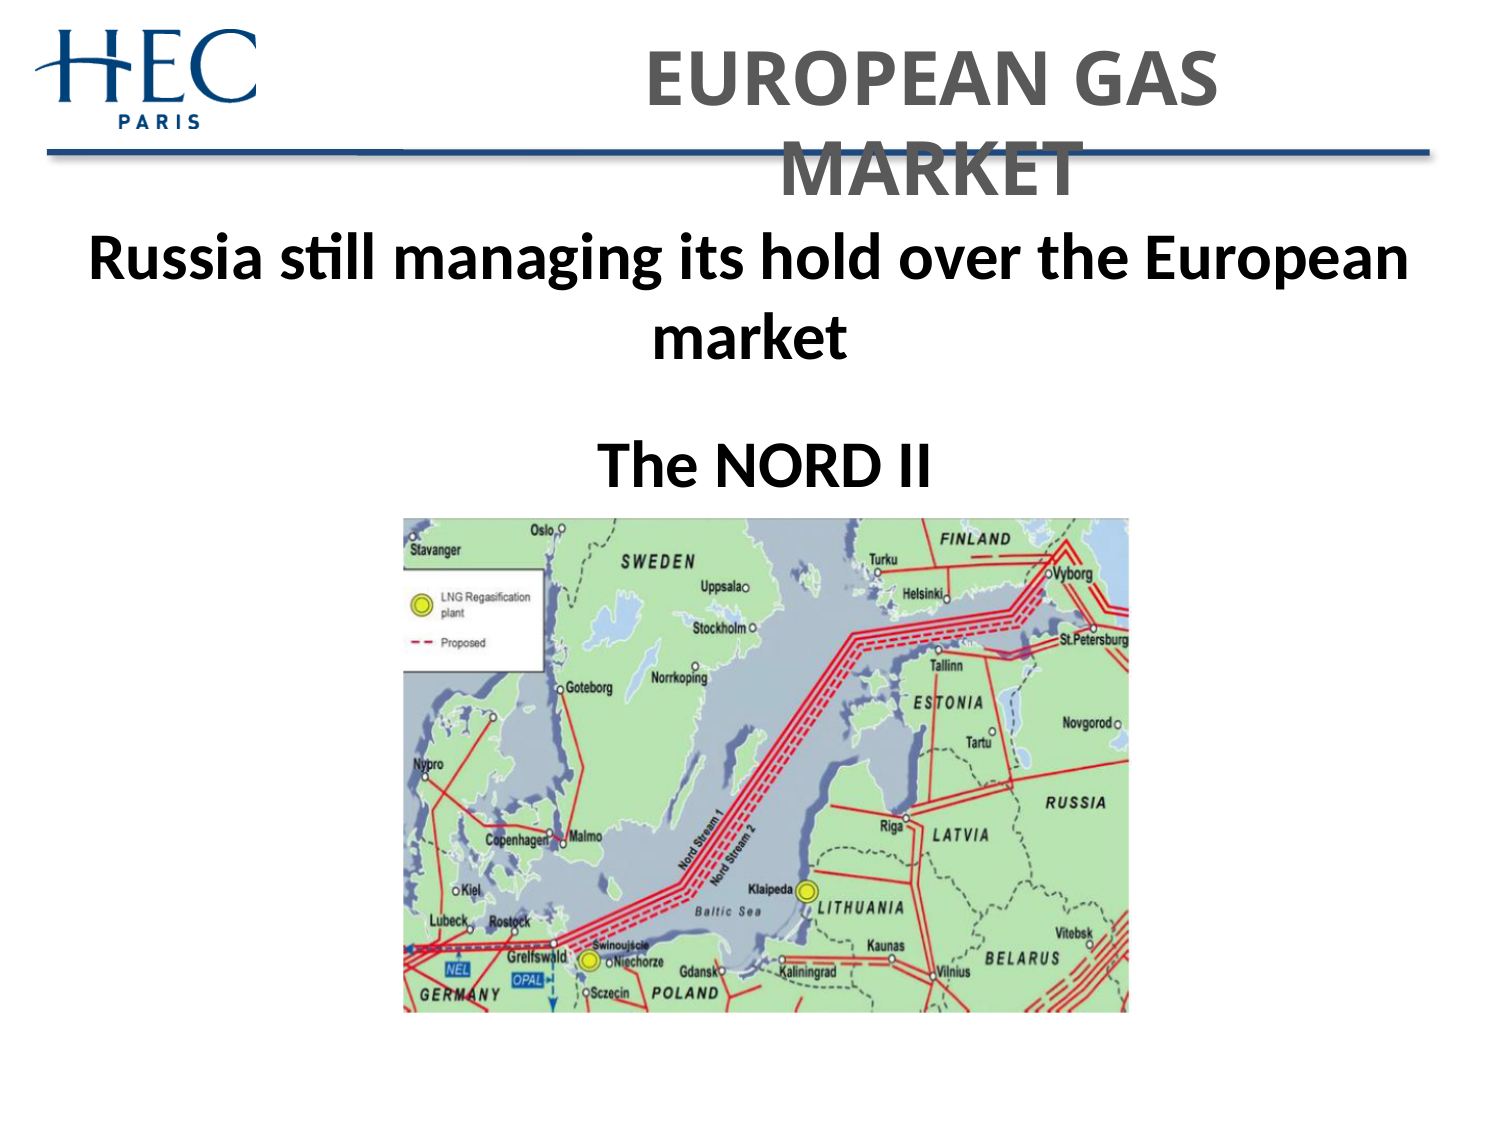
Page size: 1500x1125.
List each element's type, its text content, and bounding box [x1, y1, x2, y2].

picture [34, 29, 256, 130]
picture [387, 508, 1144, 1027]
text_box The NORD II [68, 413, 1462, 508]
text_box EUROPEAN GAS MARKET [468, 23, 1395, 150]
text_box Russia still managing its hold over the European market [62, 205, 1438, 380]
text_box EUROPEAN GAS MARKET [468, 160, 1395, 205]
